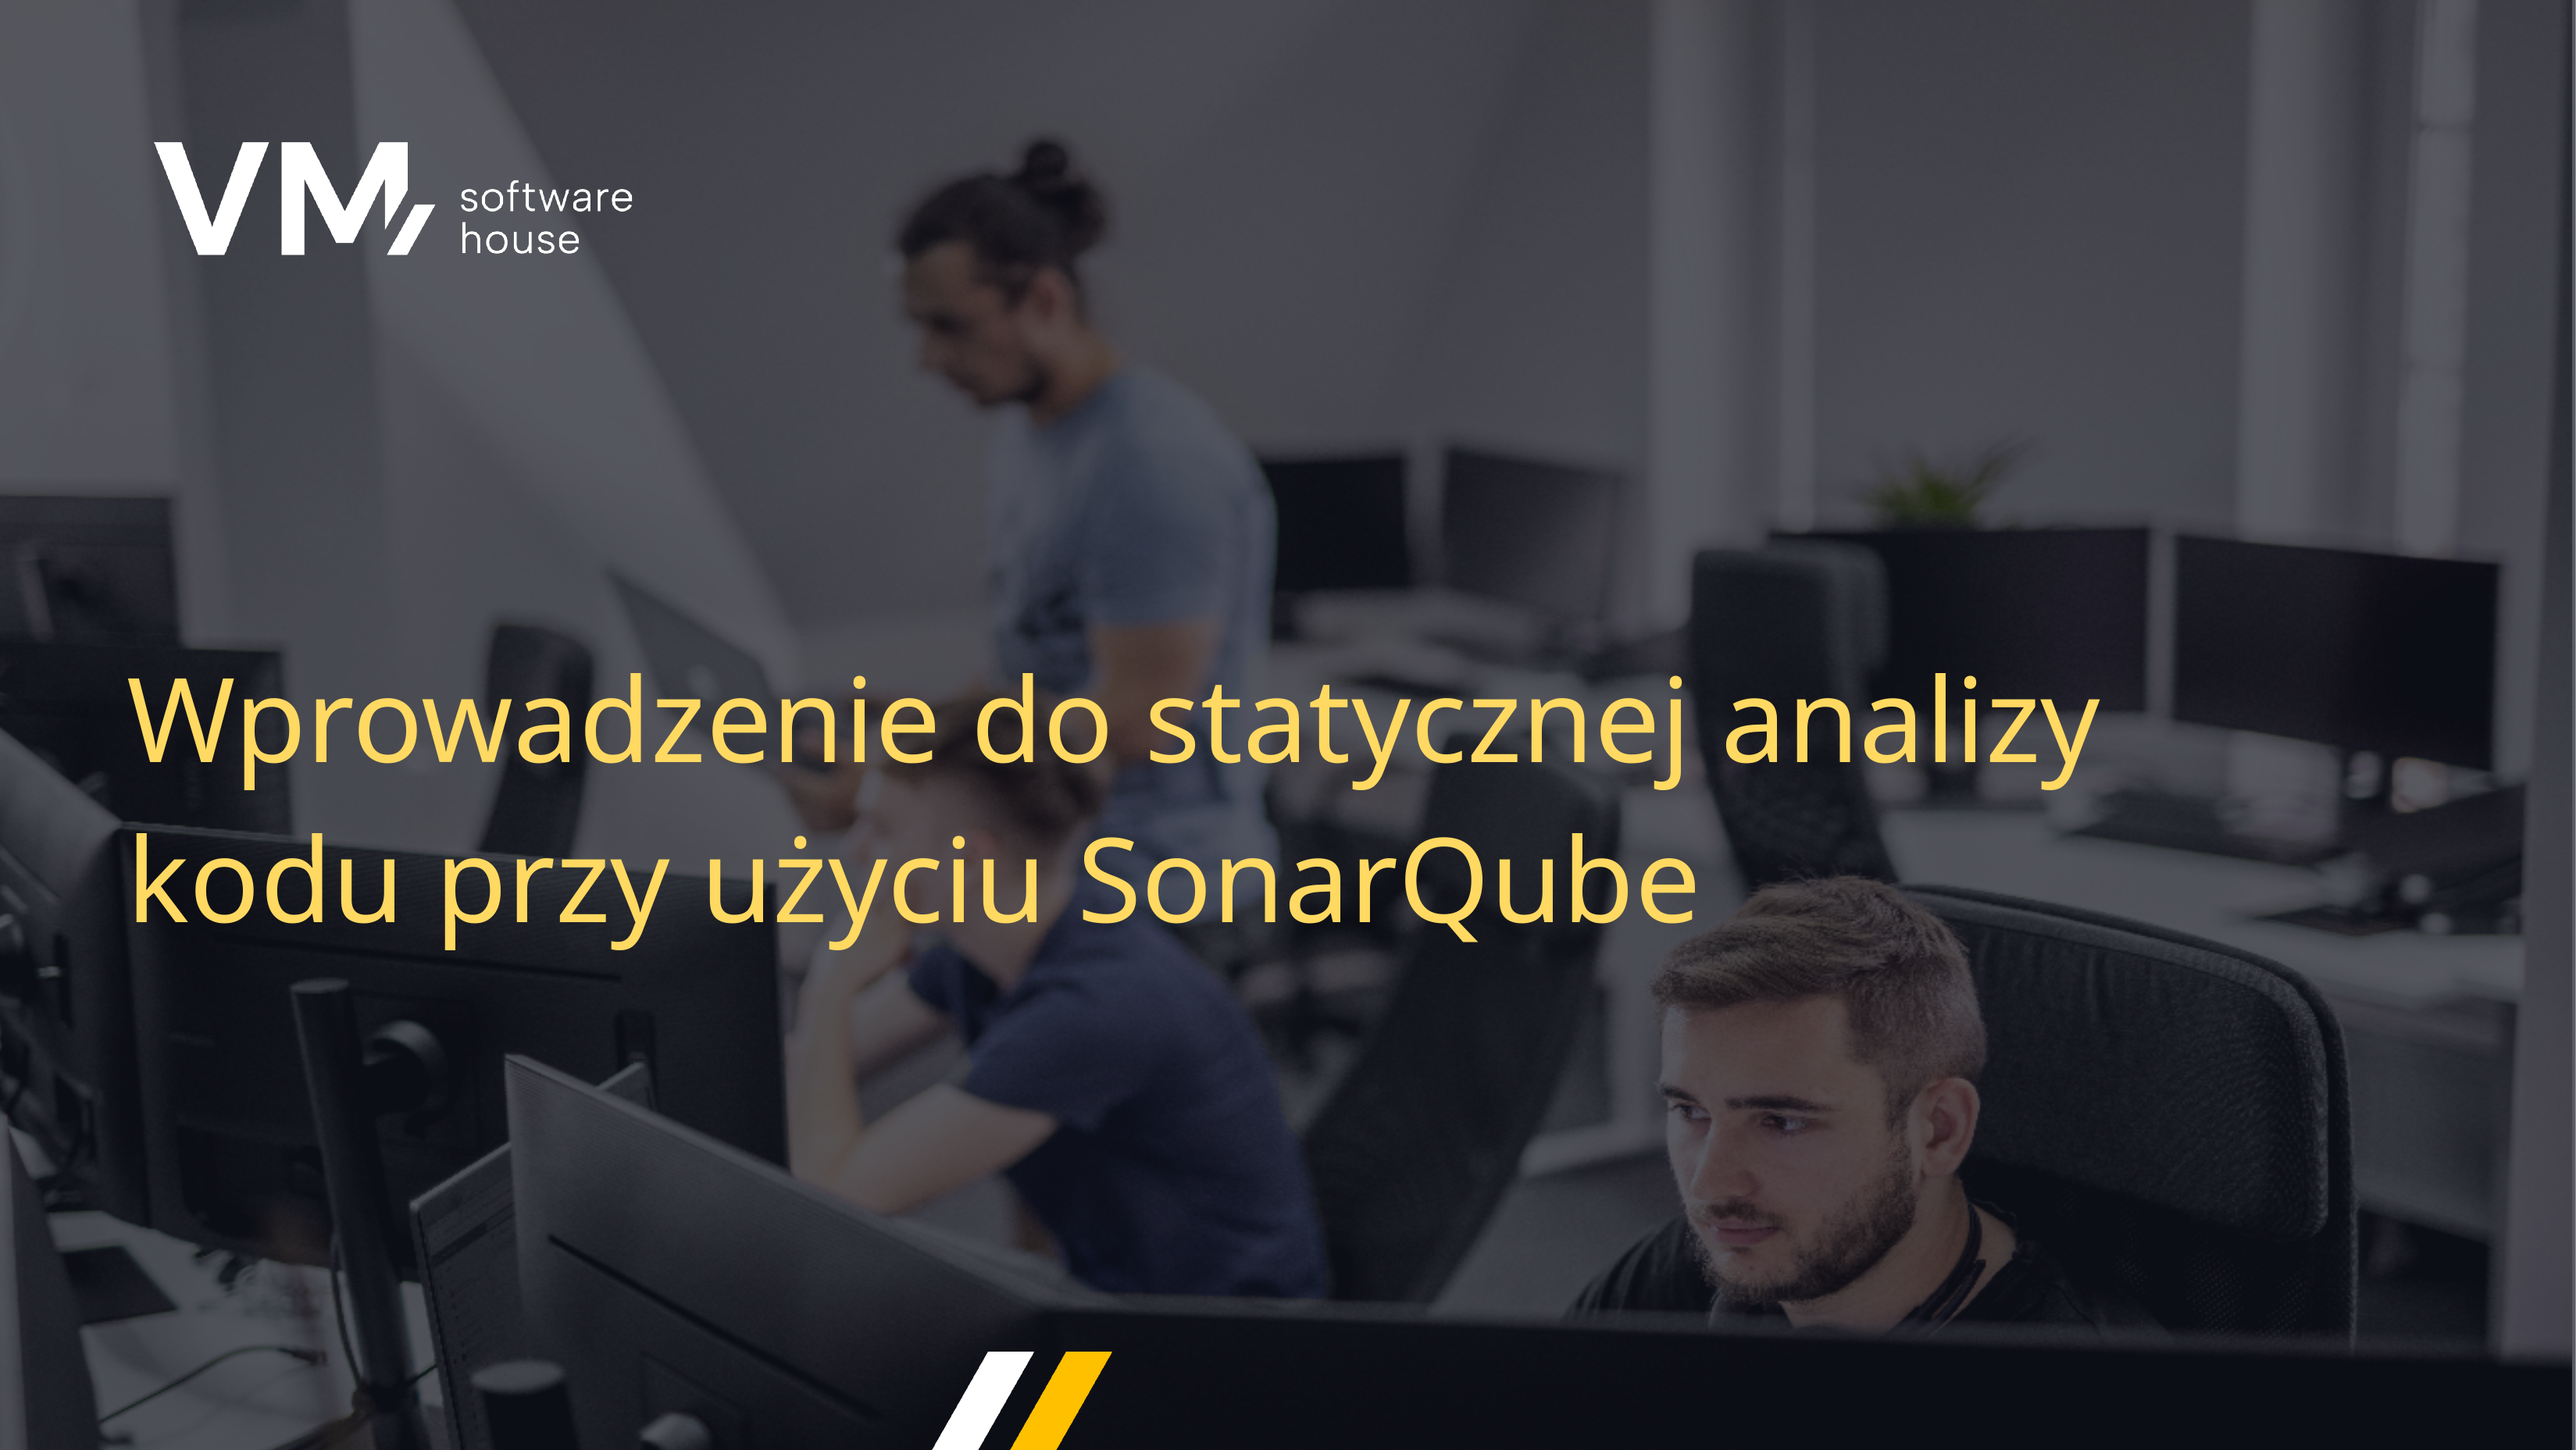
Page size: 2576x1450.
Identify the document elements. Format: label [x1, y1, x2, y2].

text_box [907, 1351, 1113, 1450]
picture [0, 0, 2576, 1450]
